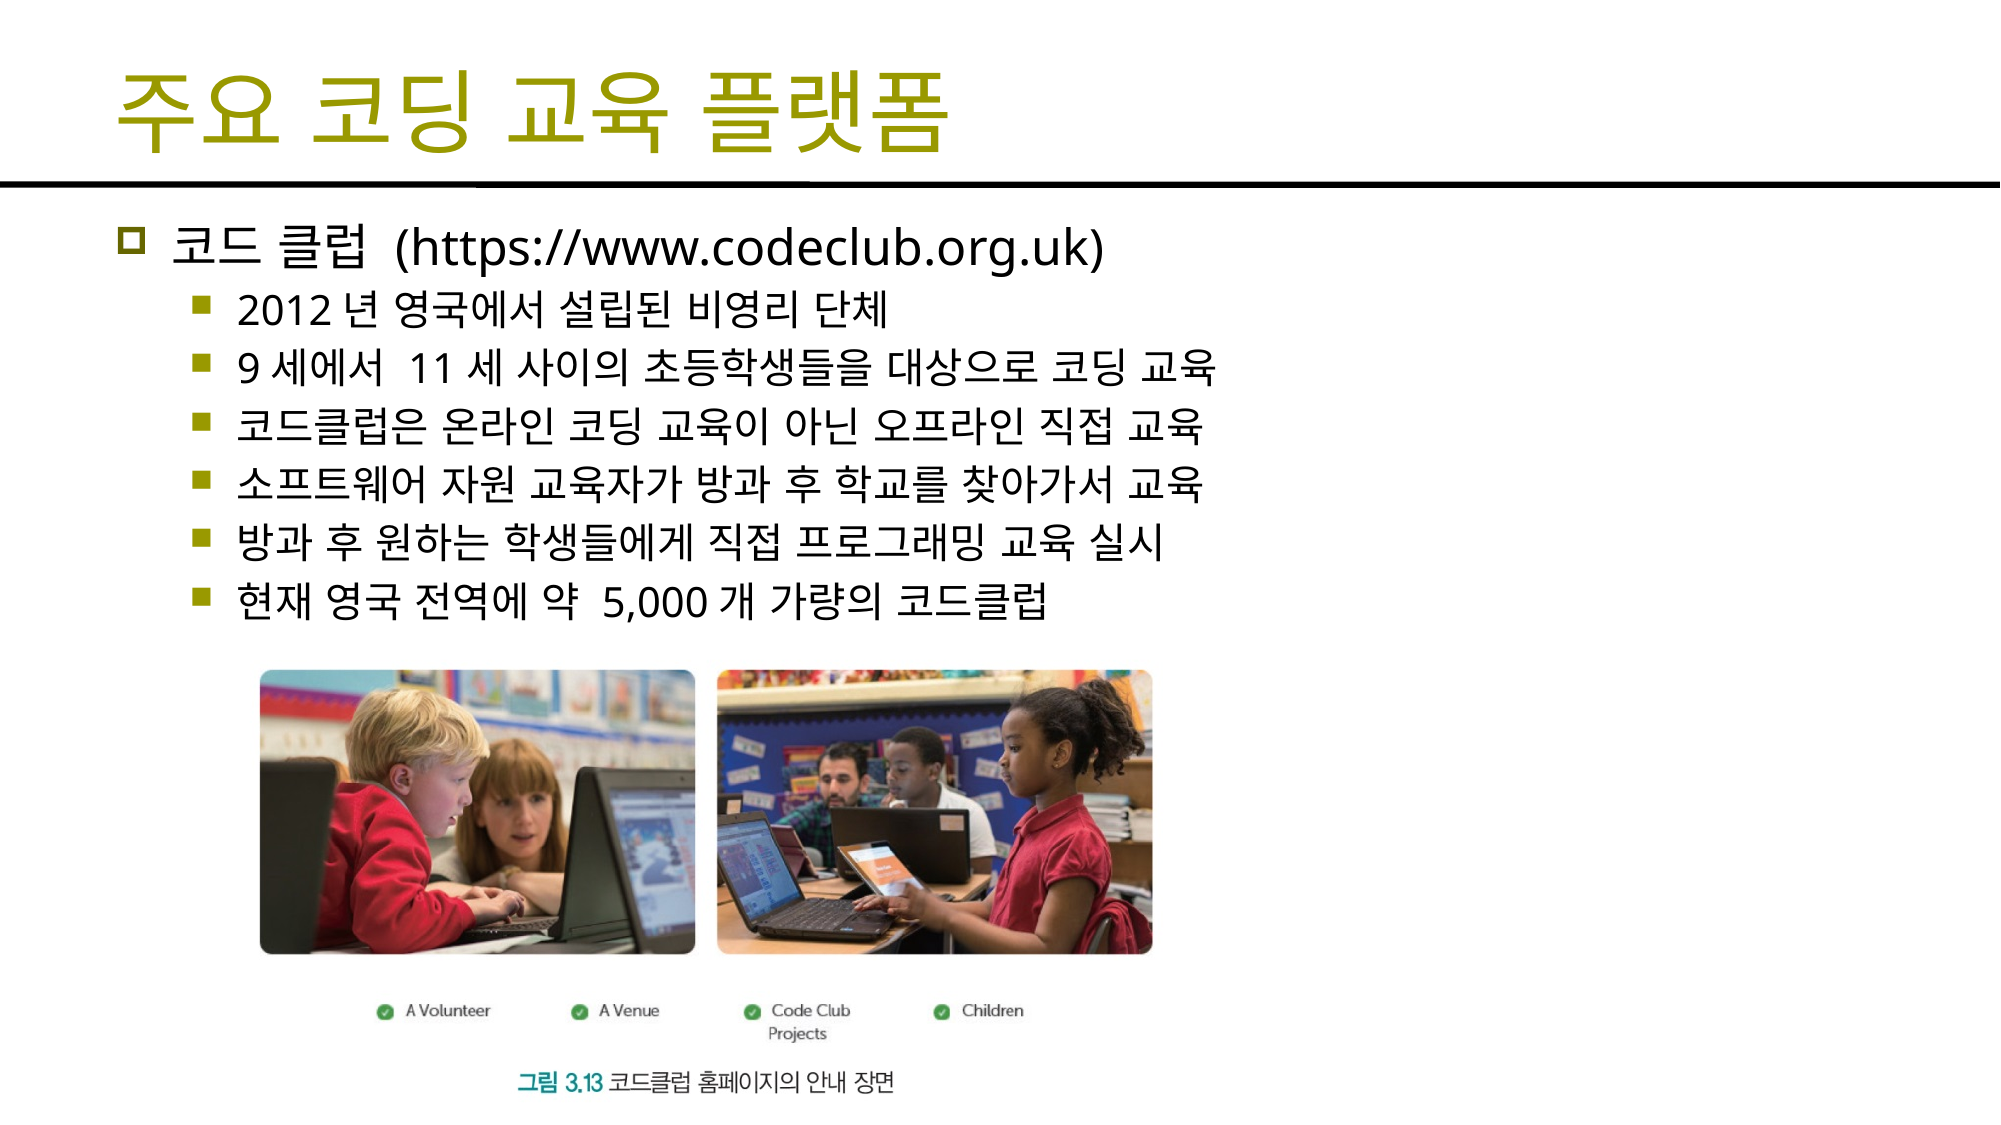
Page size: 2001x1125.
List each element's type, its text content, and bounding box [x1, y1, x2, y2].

picture [234, 644, 1188, 1117]
title 주요 코딩 교육 플랫폼 [99, 45, 1900, 173]
list 코드 클럽 (https://www.codeclub.org.uk) 2012년 영국에서 설립된 비영리 단체 9세에서 11세 사이의 초등학생들을 대상으로 코딩 교육 코드클럽은 온라인 코딩 교육이 아닌 오프라인 직접 교육 소프트웨어 자원 교육자가 방과 후 학교를 찾아가서 교육 방과 후 원하는 학생들에게 직접 프로그래밍 교육 실시 현재 영국 전역에 약 5,000개 가량의 코드클럽 [99, 208, 1900, 1006]
